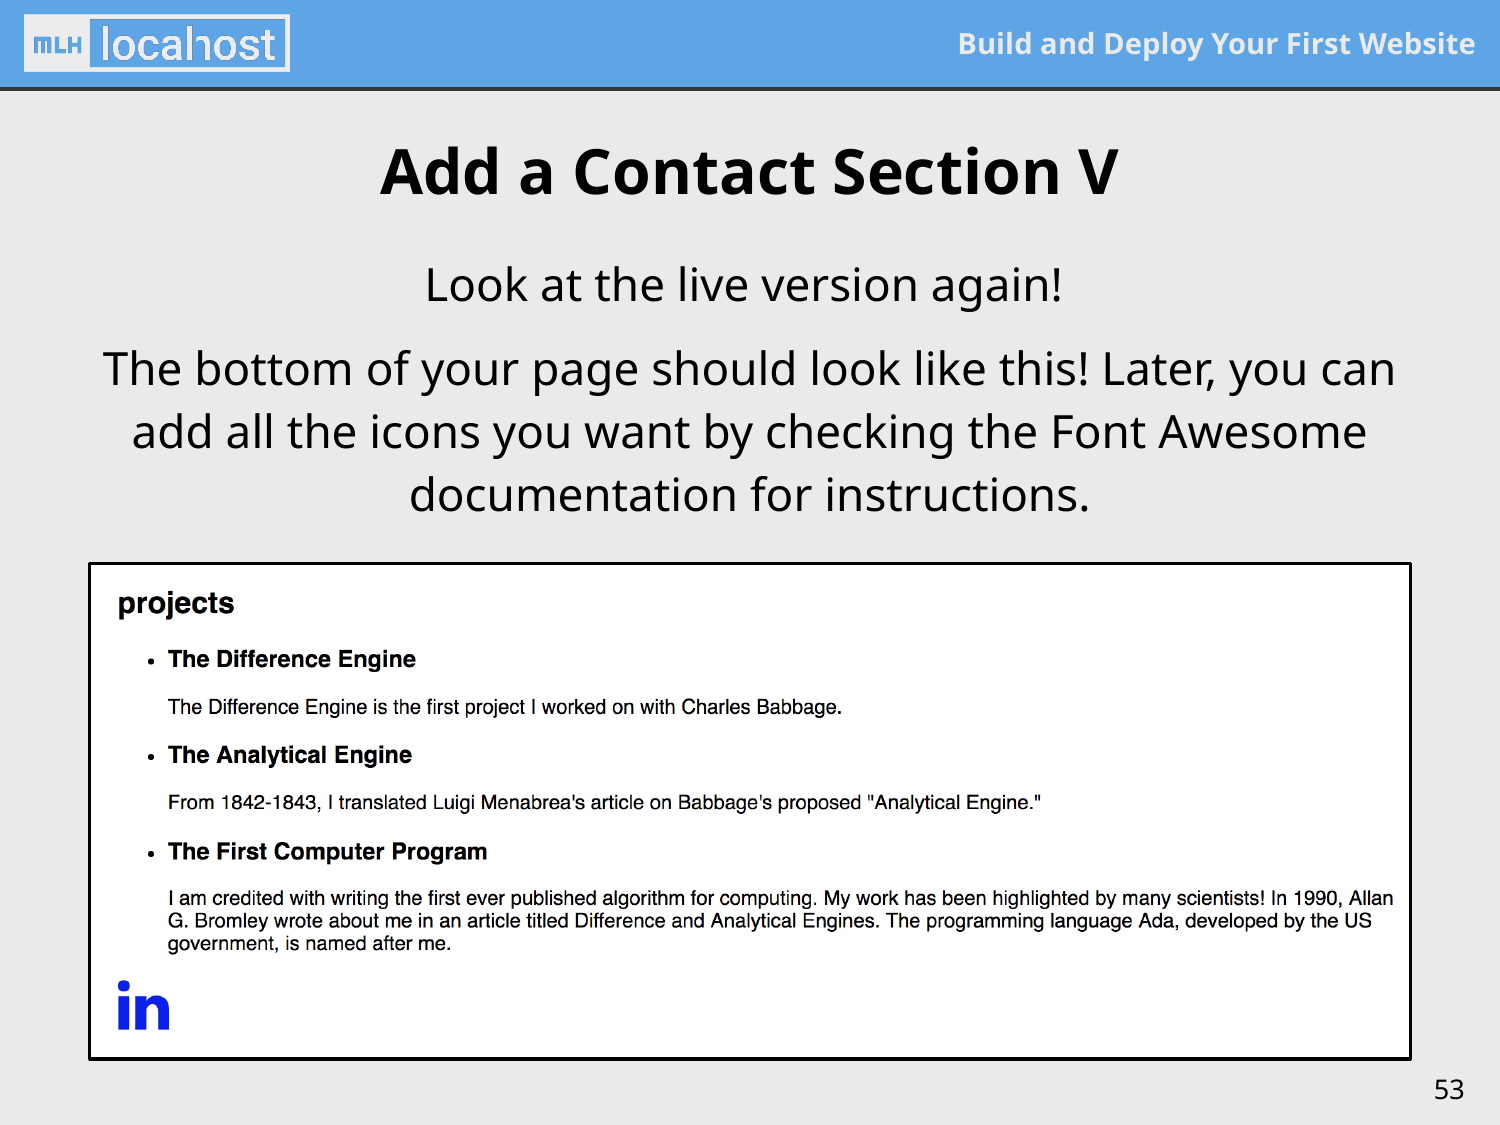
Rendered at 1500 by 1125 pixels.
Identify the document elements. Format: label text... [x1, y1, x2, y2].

slide_number ‹#› [1389, 1057, 1480, 1125]
text_box Look at the live version again! The bottom of your page should look like this! Later, you can add all the icons you want by checking the Font Awesome documentation for instructions. [53, 233, 1446, 528]
picture [24, 14, 290, 72]
picture [90, 564, 1409, 1058]
title Add a Contact Section V [47, 106, 1453, 233]
